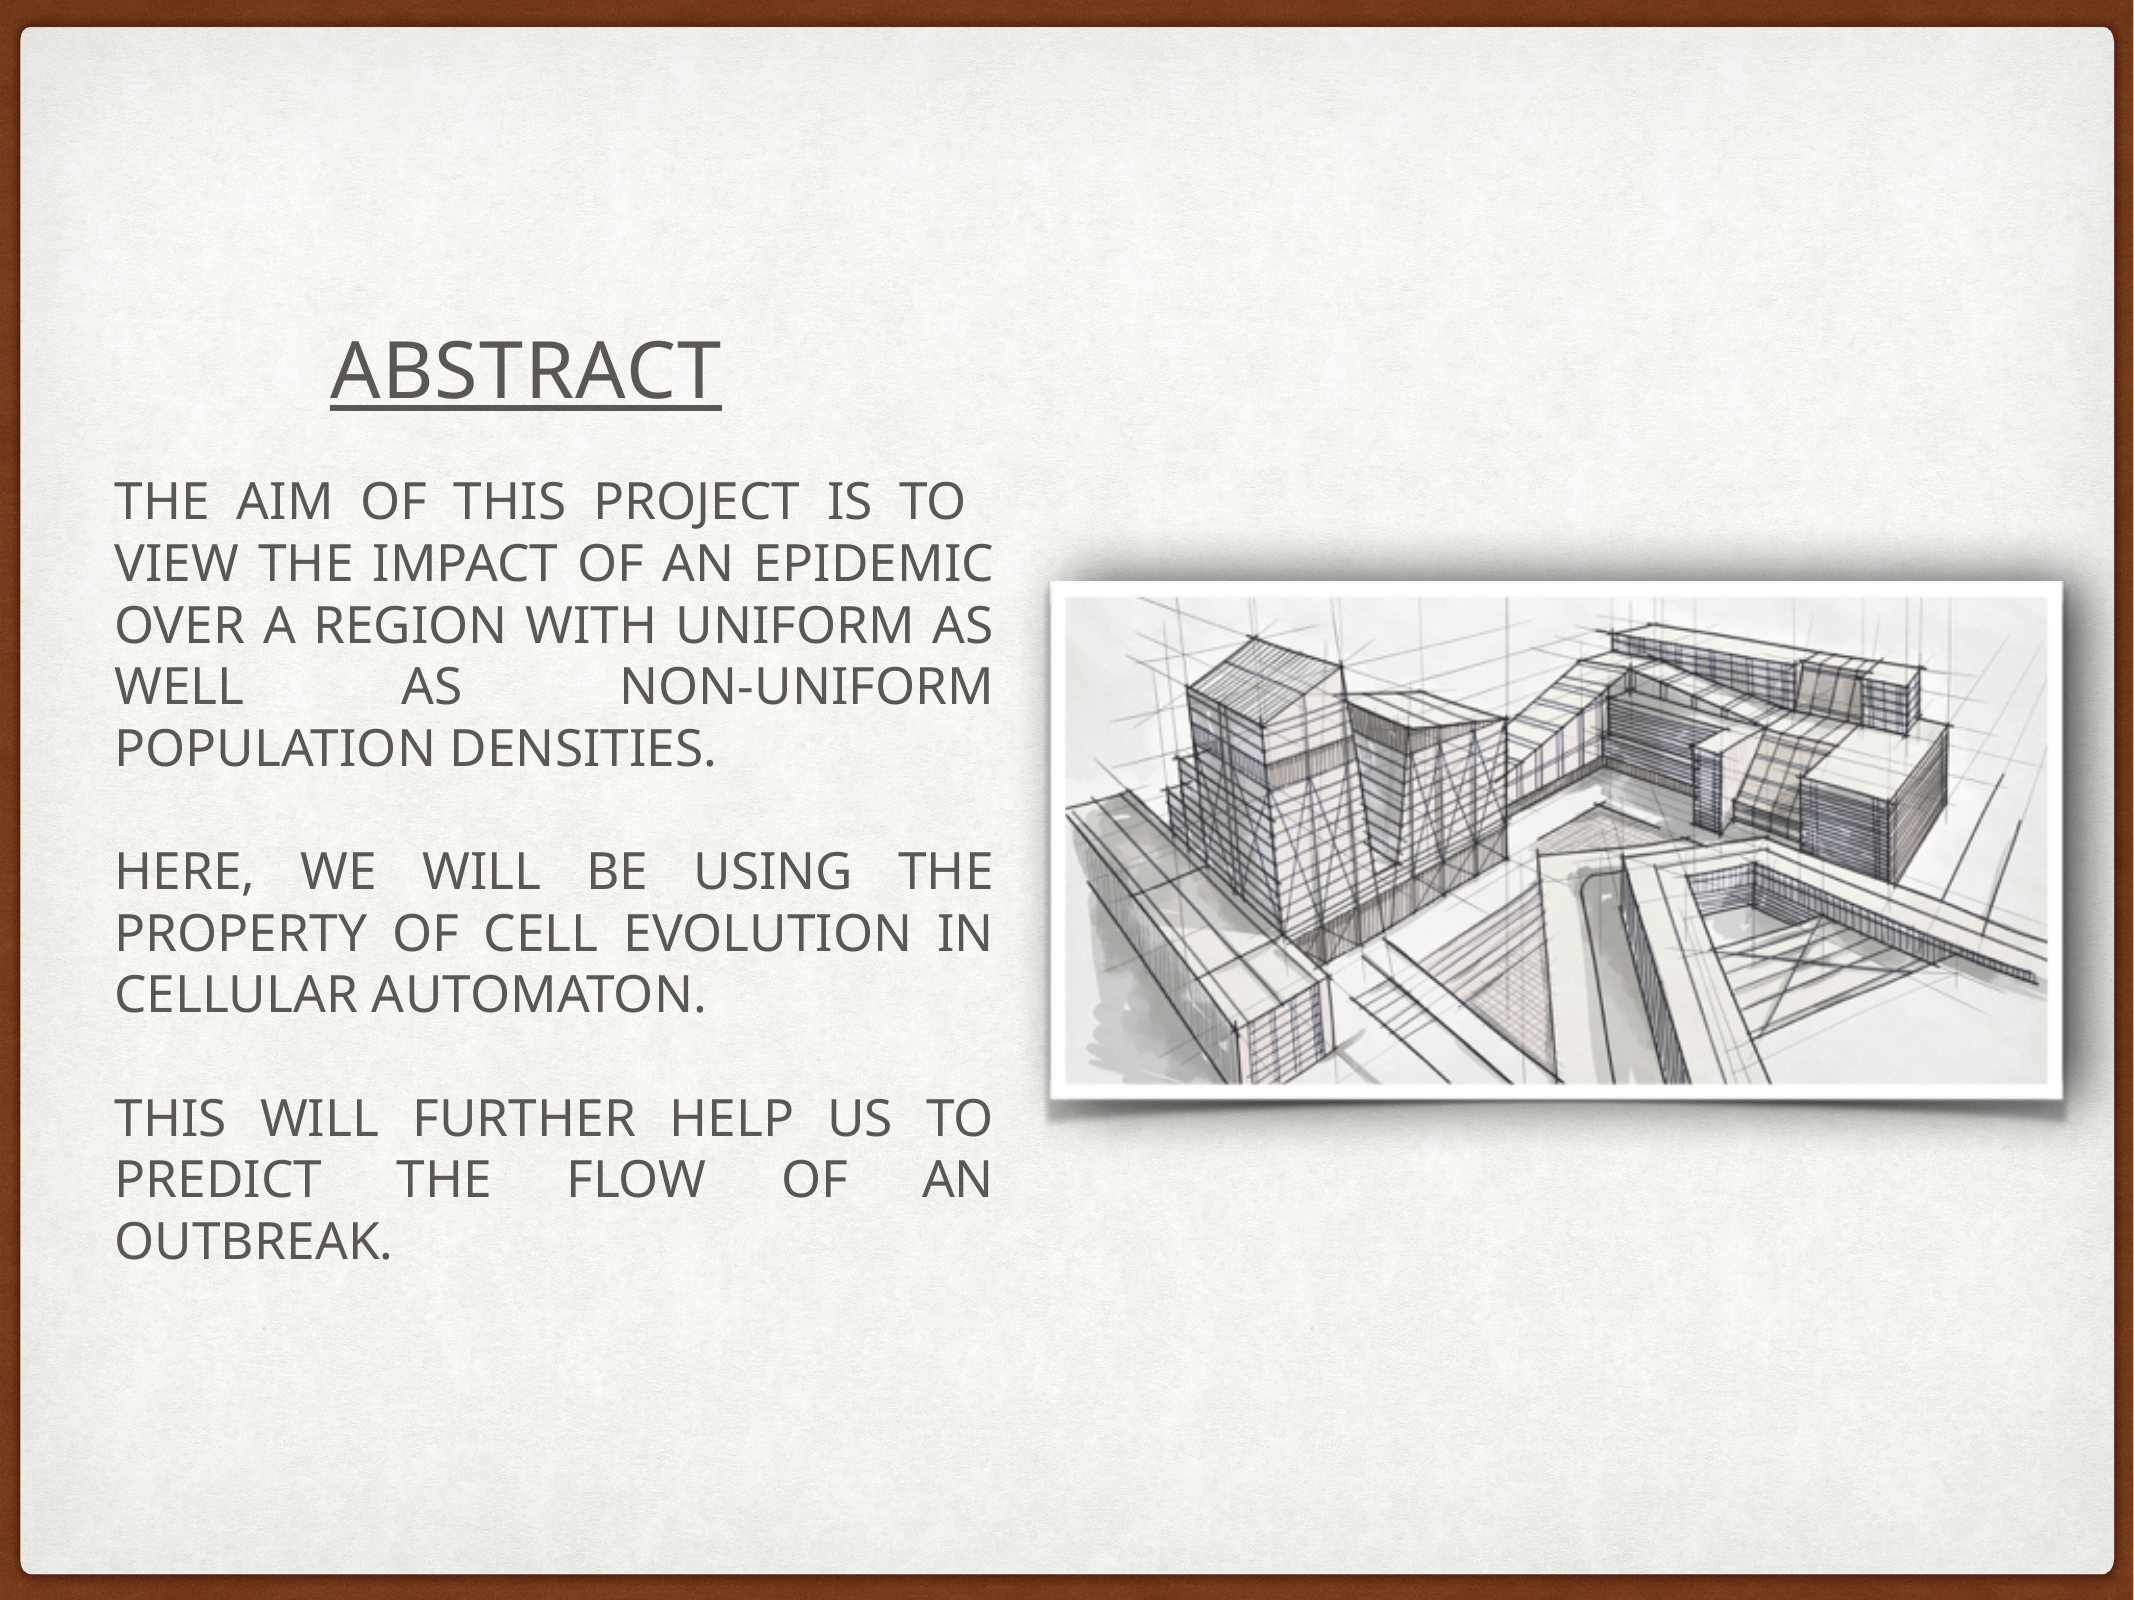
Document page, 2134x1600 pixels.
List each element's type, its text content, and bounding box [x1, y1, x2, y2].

picture [0, 0, 2134, 1600]
title Abstract [50, 314, 1060, 444]
list The aim of this project is to view the impact of an epidemic over a region with uniform as well as non-uniform population densities. here, We will be using the property of cell evolution in cellular automaton. This will further help us to predict the flow of an outbreak. [109, 463, 1001, 1446]
